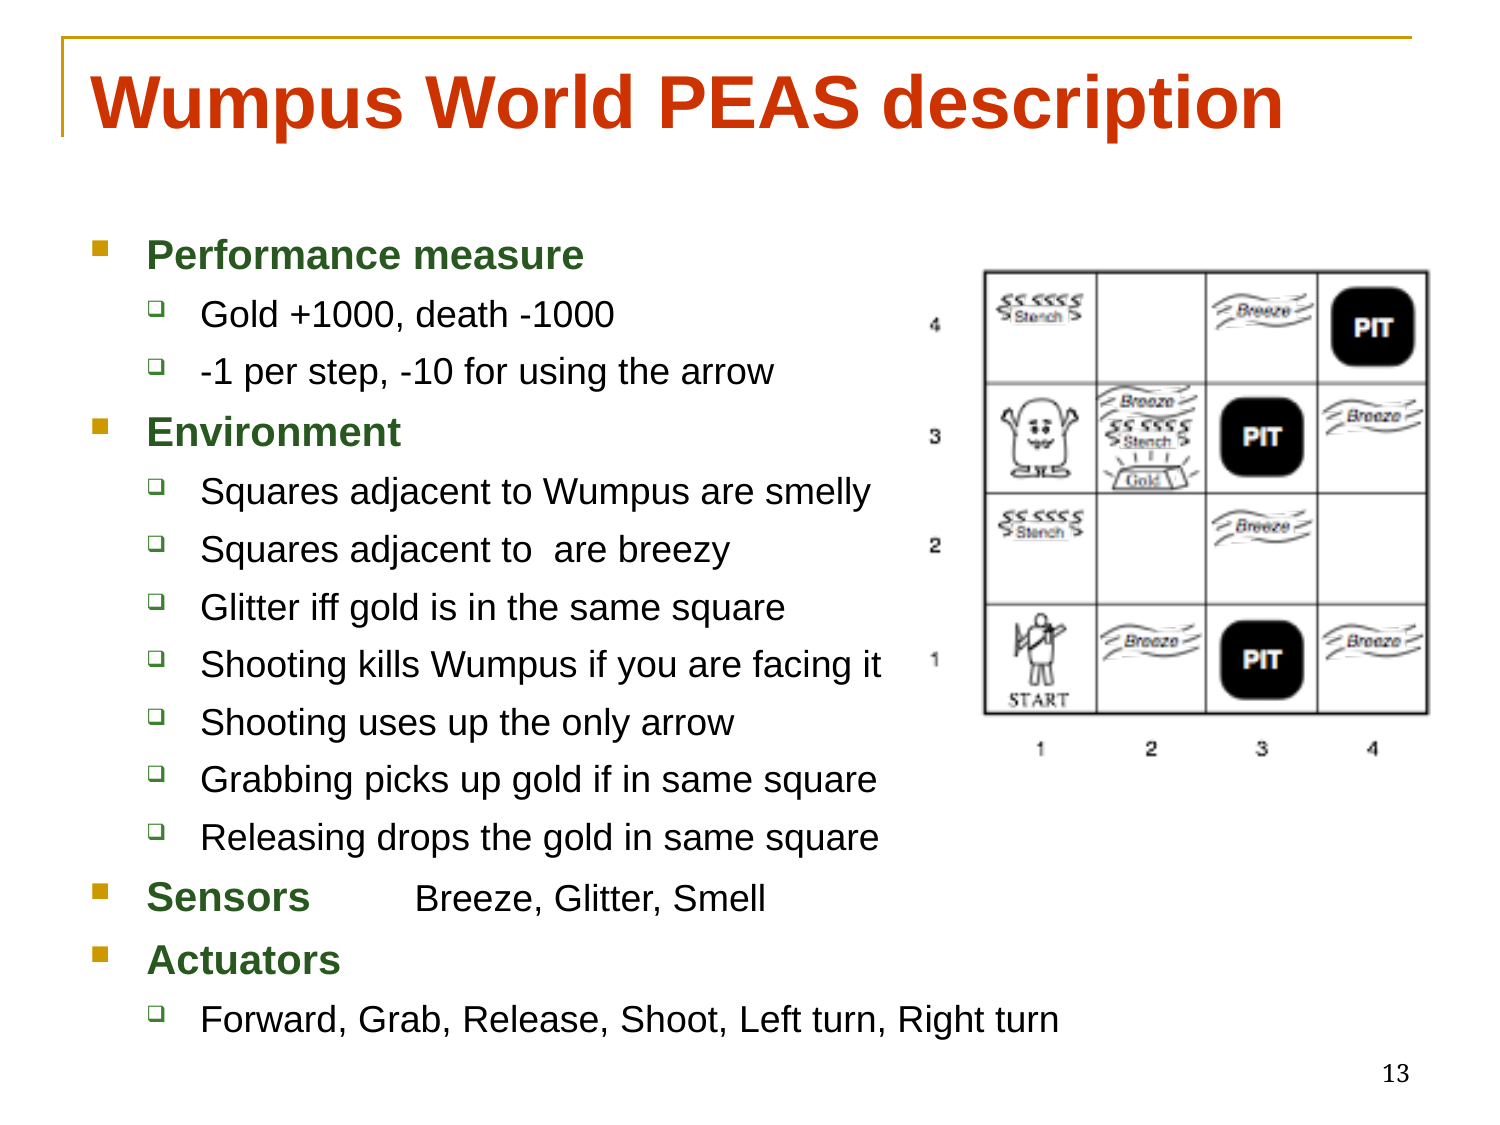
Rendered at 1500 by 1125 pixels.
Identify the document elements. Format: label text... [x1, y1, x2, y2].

picture [903, 228, 1465, 784]
list Performance measure Gold +1000, death -1000 -1 per step, -10 for using the arrow Environment Squares adjacent to Wumpus are smelly Squares adjacent to are breezy Glitter iff gold is in the same square Shooting kills Wumpus if you are facing it Shooting uses up the only arrow Grabbing picks up gold if in same square Releasing drops the gold in same square Sensors Breeze, Glitter, Smell Actuators Forward, Grab, Release, Shoot, Left turn, Right turn [74, 219, 1426, 1103]
title Wumpus World PEAS description [74, 45, 1426, 219]
slide_number 13 [1074, 1023, 1426, 1100]
